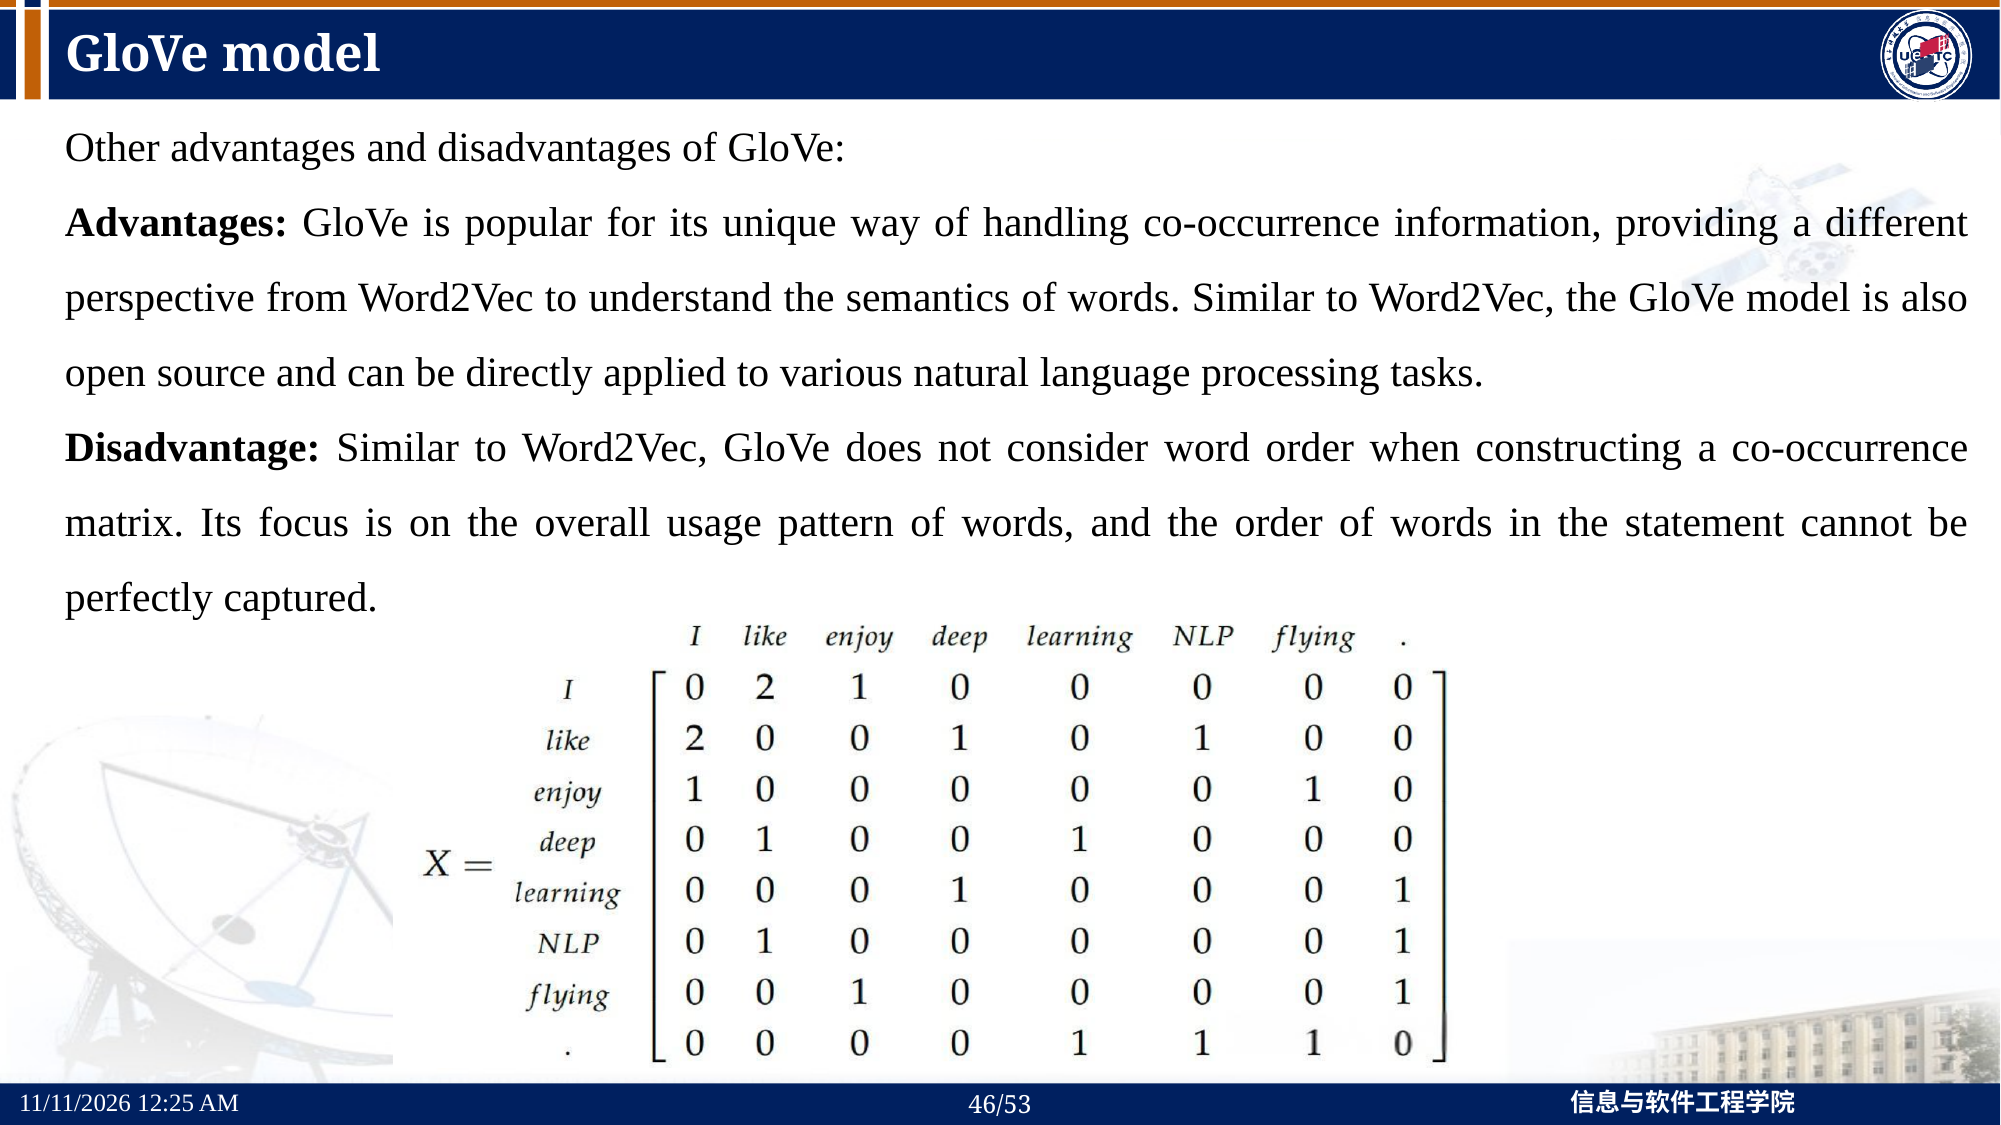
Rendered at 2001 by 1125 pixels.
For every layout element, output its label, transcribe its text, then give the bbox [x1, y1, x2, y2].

picture [0, 0, 2001, 1125]
picture [1880, 9, 1977, 87]
text_box Other advantages and disadvantages of GloVe: Advantages: GloVe is popular for its unique way of handling co-occurrence information, providing a different perspective from Word2Vec to understand the semantics of words. Similar to Word2Vec, the GloVe model is also open source and can be directly applied to various natural language processing tasks. Disadvantage: Similar to Word2Vec, GloVe does not consider word order when constructing a co-occurrence matrix. Its focus is on the overall usage pattern of words, and the order of words in the statement cannot be perfectly captured. [50, 87, 1985, 619]
title GloVe model [50, 10, 1825, 87]
